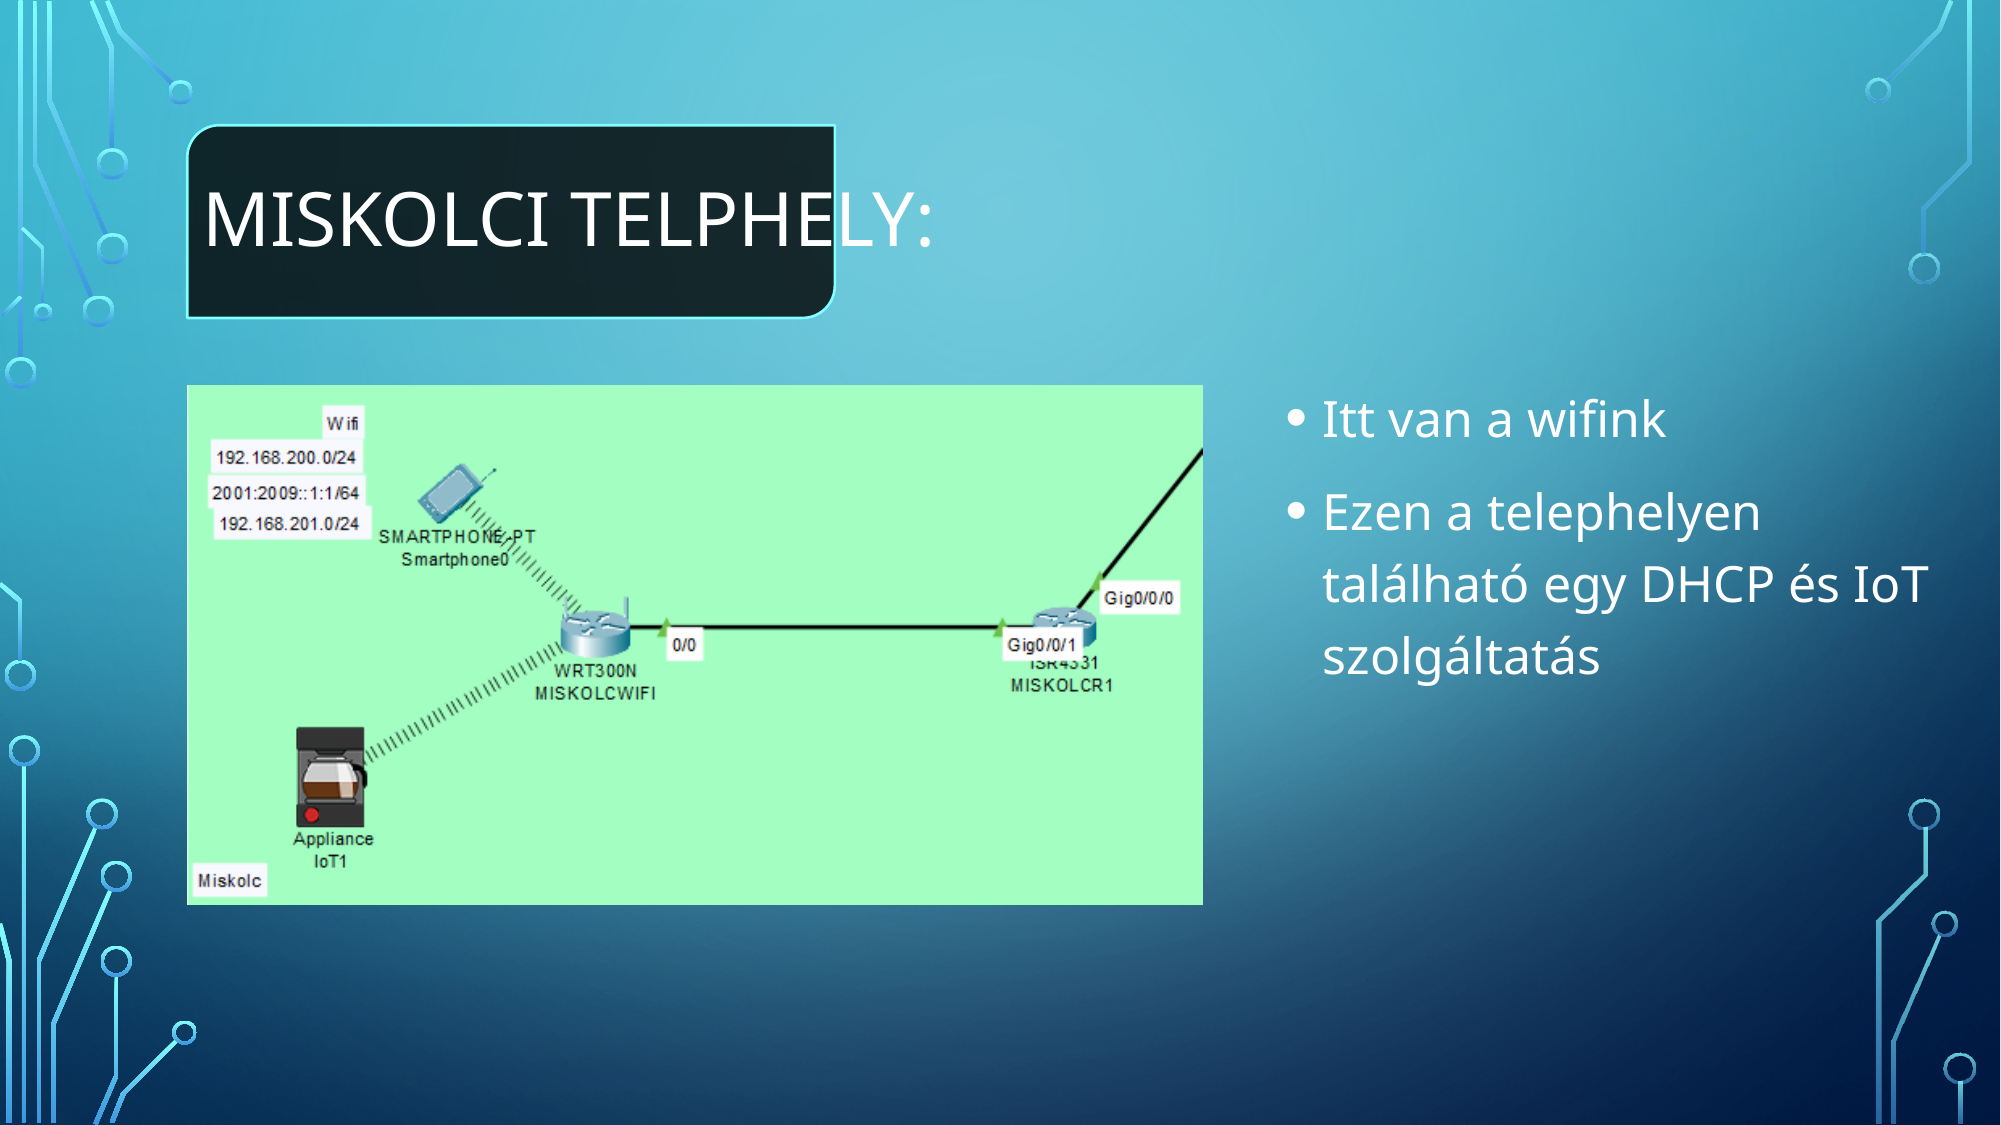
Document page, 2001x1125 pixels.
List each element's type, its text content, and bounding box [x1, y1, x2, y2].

title Miskolci telphely: [187, 101, 1813, 344]
picture [186, 385, 1204, 906]
list Itt van a wifink Ezen a telephelyen található egy DHCP és IoT szolgáltatás [1270, 367, 1952, 949]
